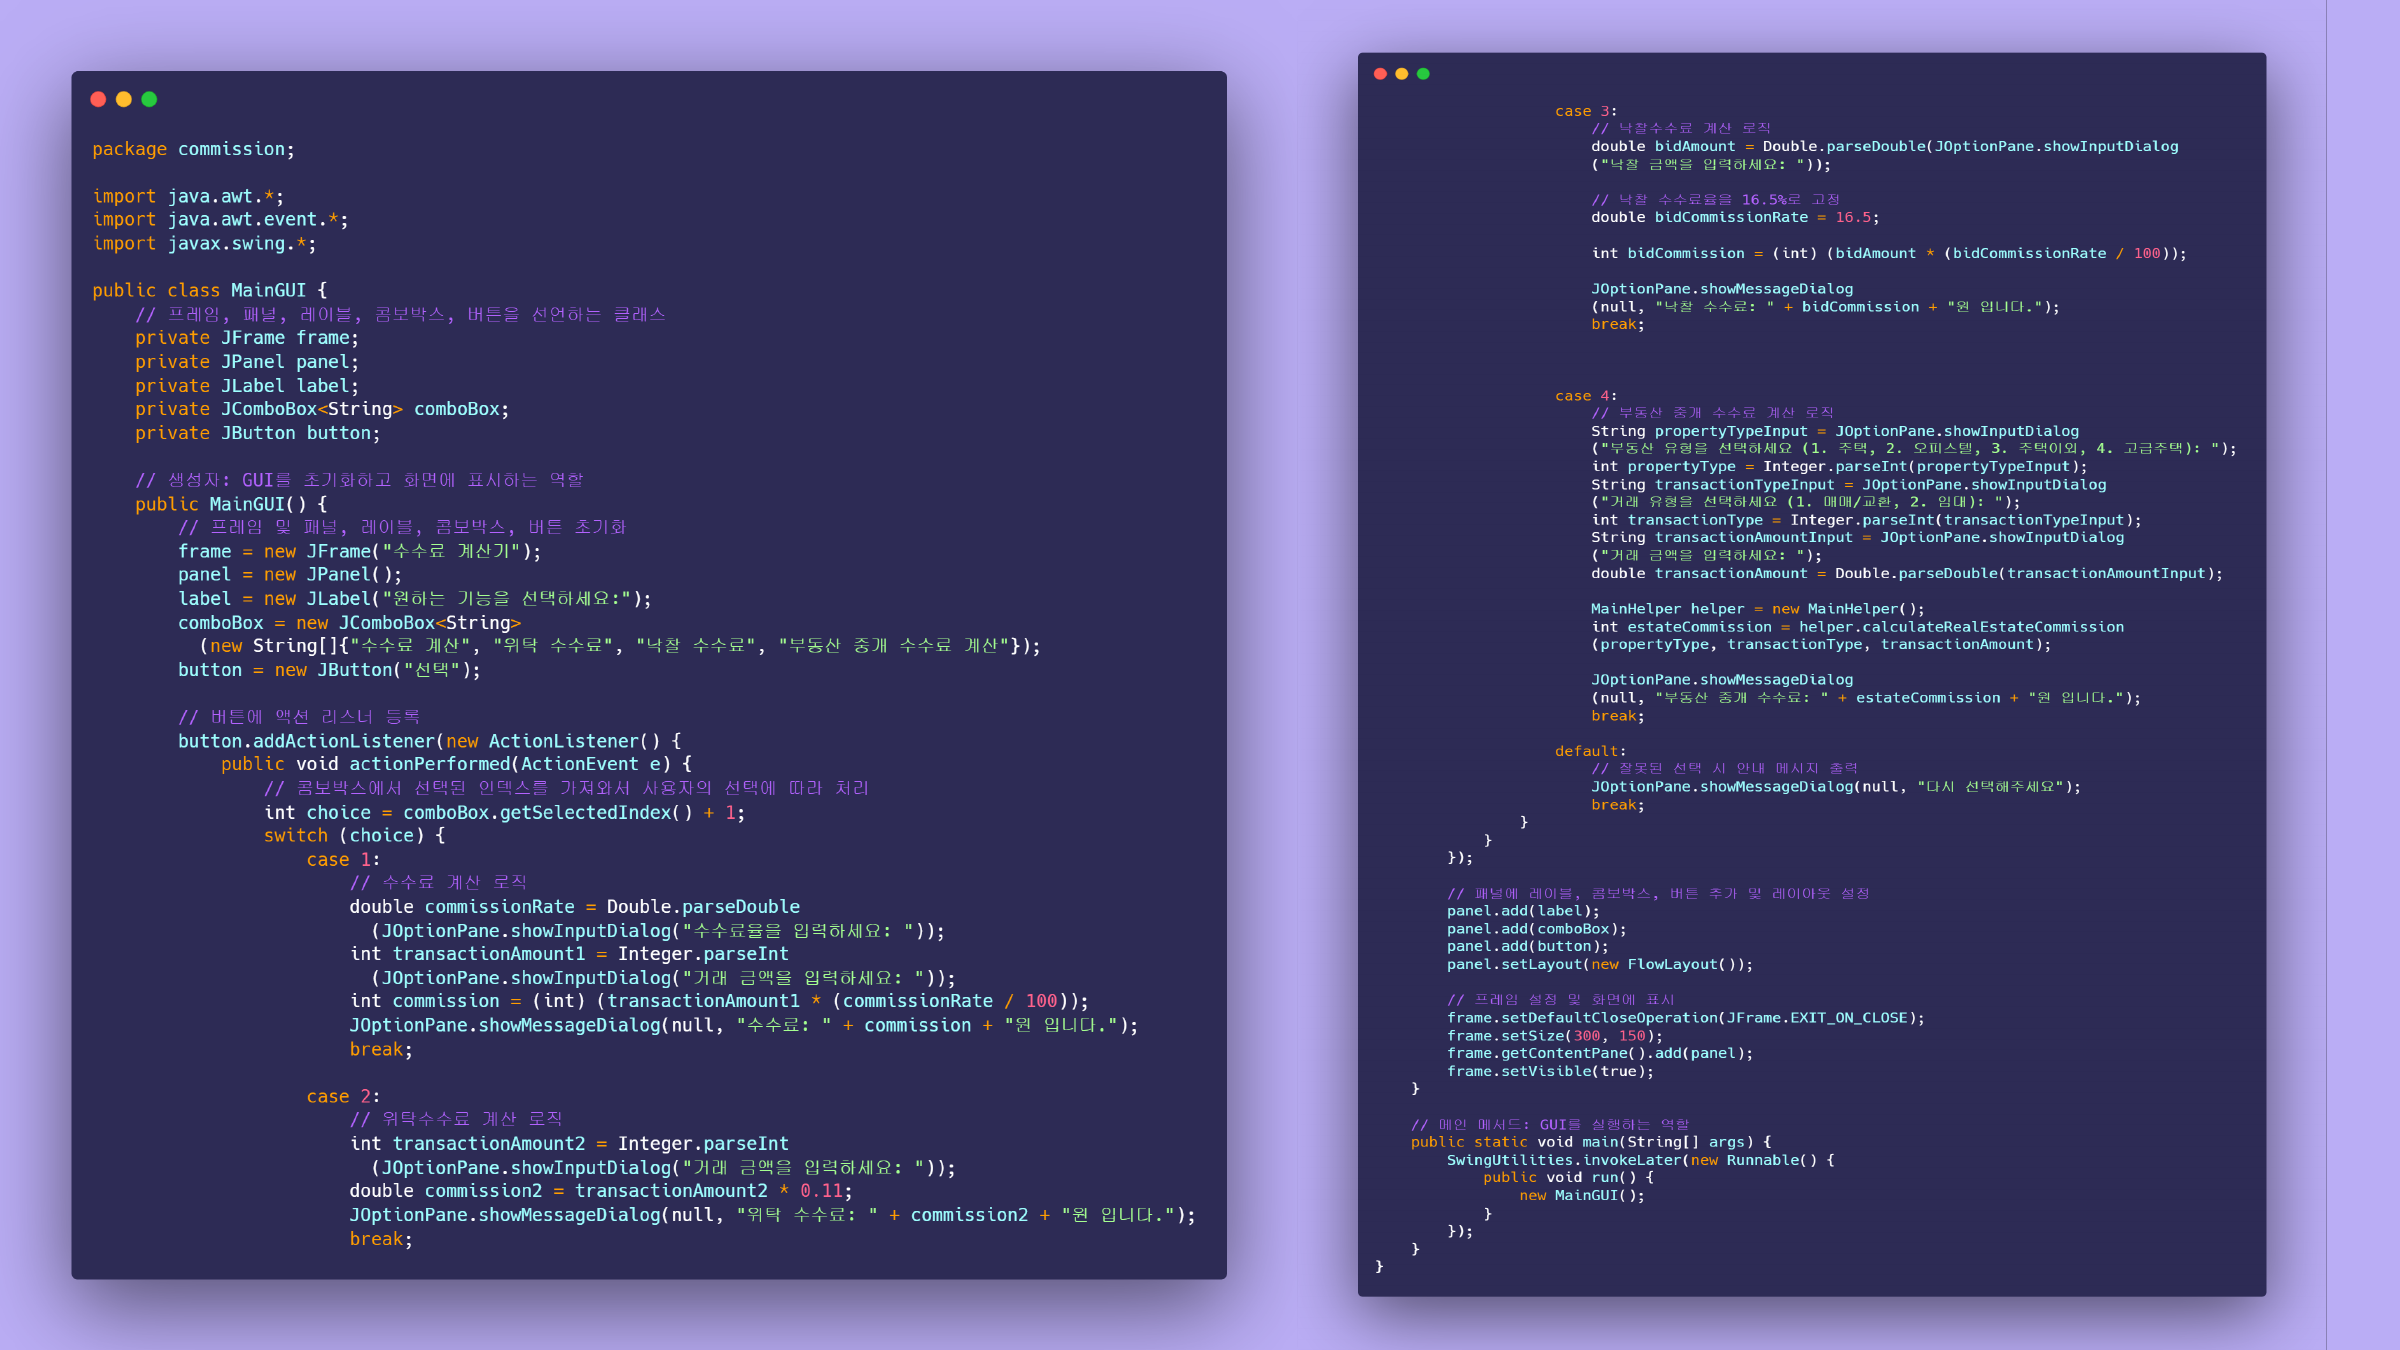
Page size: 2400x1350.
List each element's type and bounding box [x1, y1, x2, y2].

text_box [2327, 0, 2400, 1350]
picture [0, 0, 2327, 1350]
